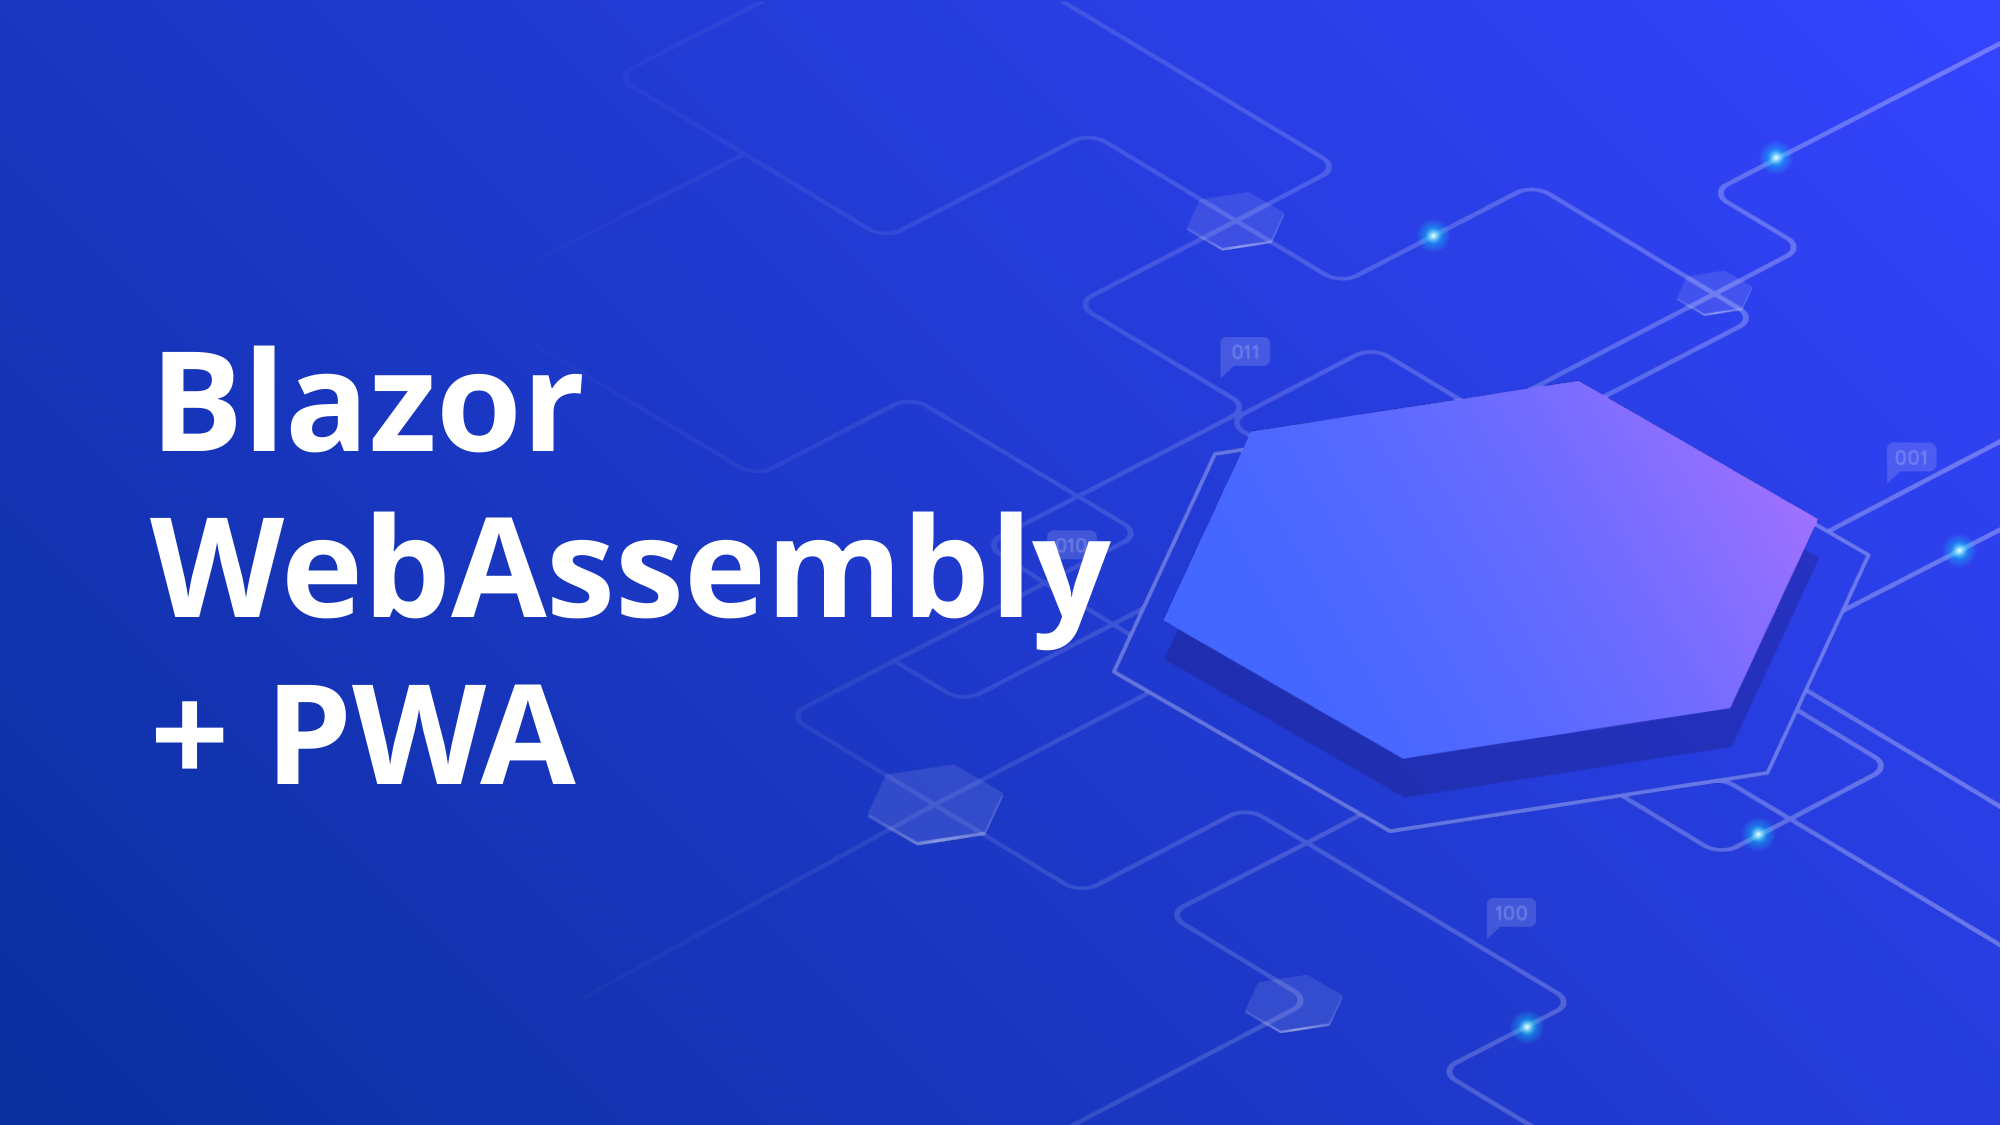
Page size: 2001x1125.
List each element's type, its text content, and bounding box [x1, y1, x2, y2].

picture [0, 0, 2000, 1125]
title Blazor WebAssembly + PWA [150, 435, 1143, 690]
